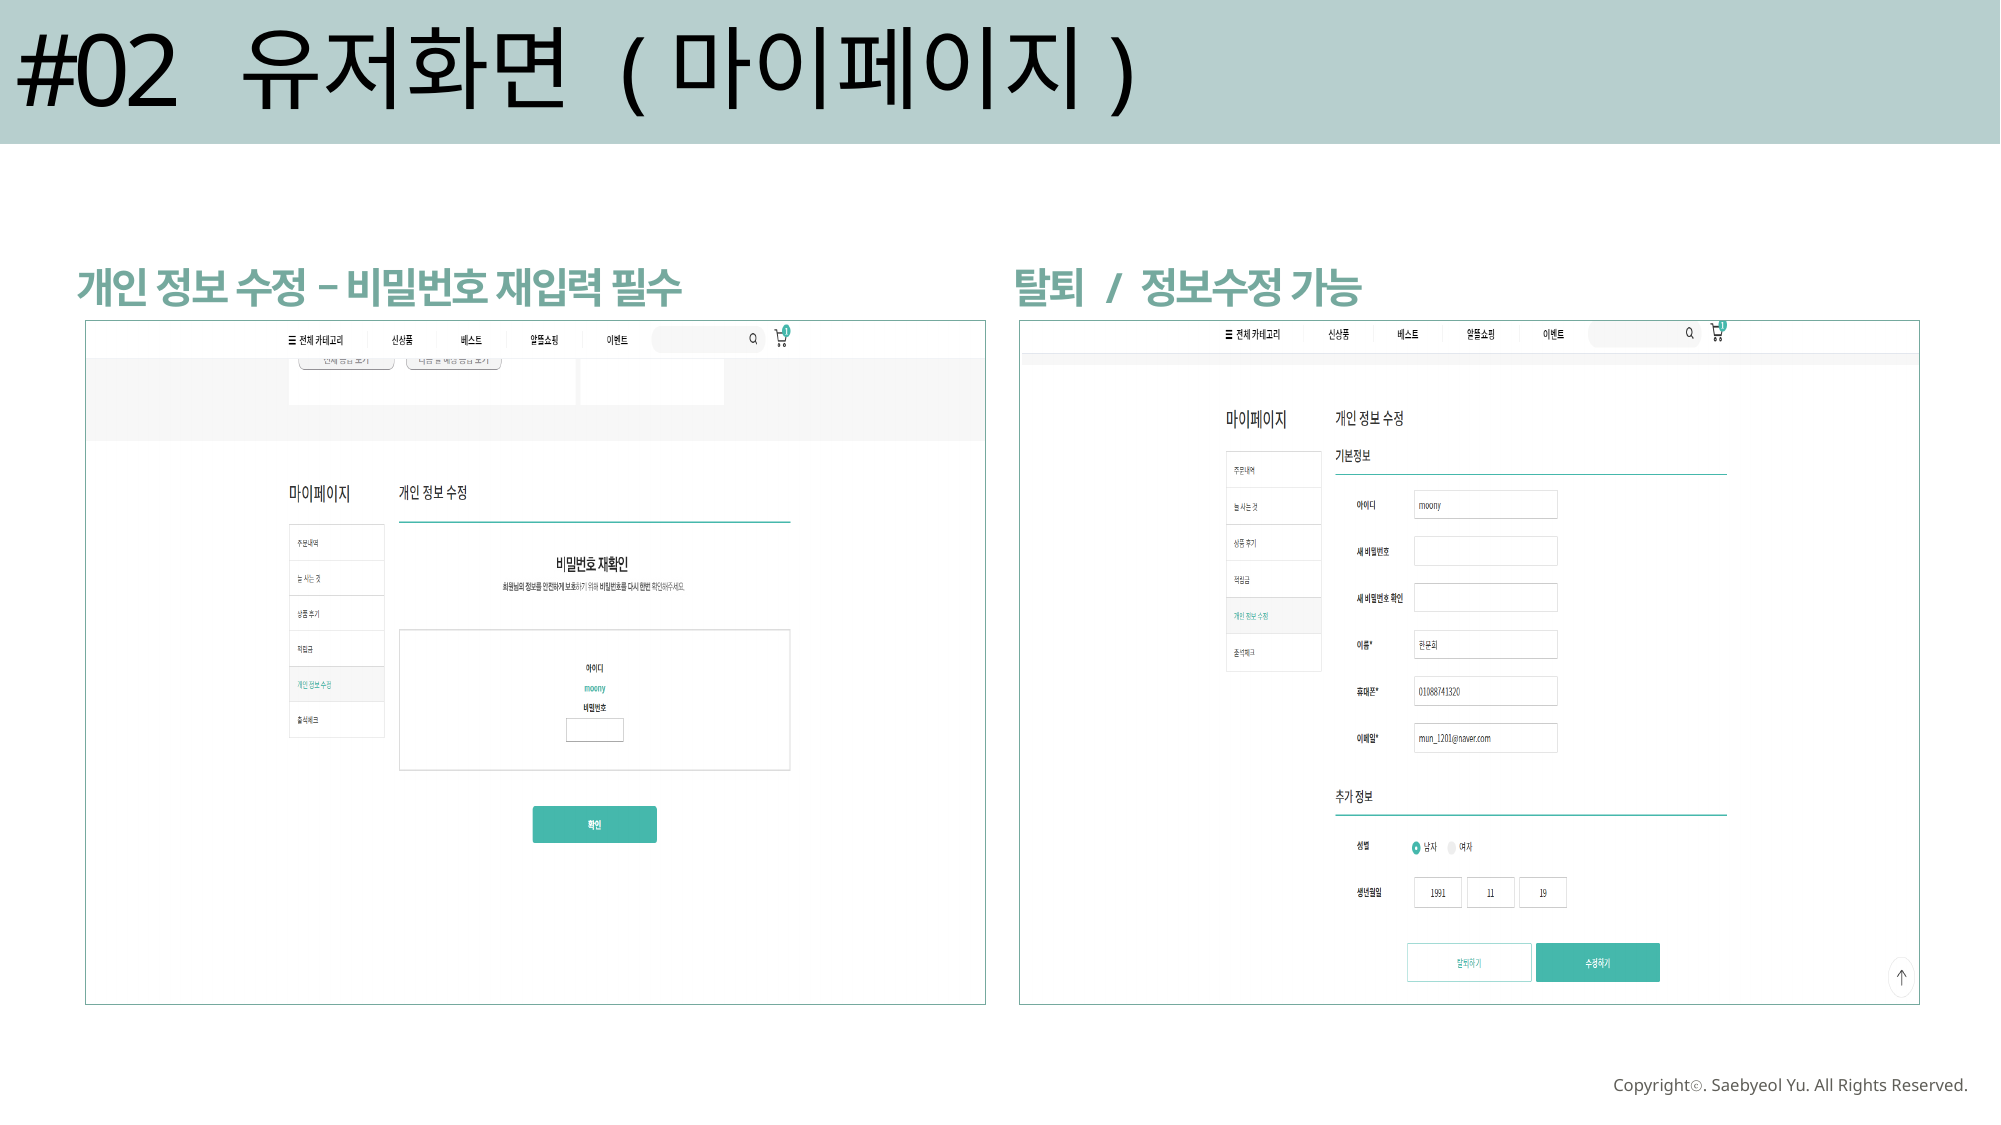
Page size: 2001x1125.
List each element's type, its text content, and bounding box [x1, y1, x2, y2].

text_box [0, 0, 2000, 144]
text_box 탈퇴 / 정보수정 가능 [998, 254, 1950, 320]
picture [1019, 320, 1920, 1005]
text_box 개인 정보 수정 – 비밀번호 재입력 필수 [61, 254, 998, 320]
picture [85, 320, 986, 1005]
